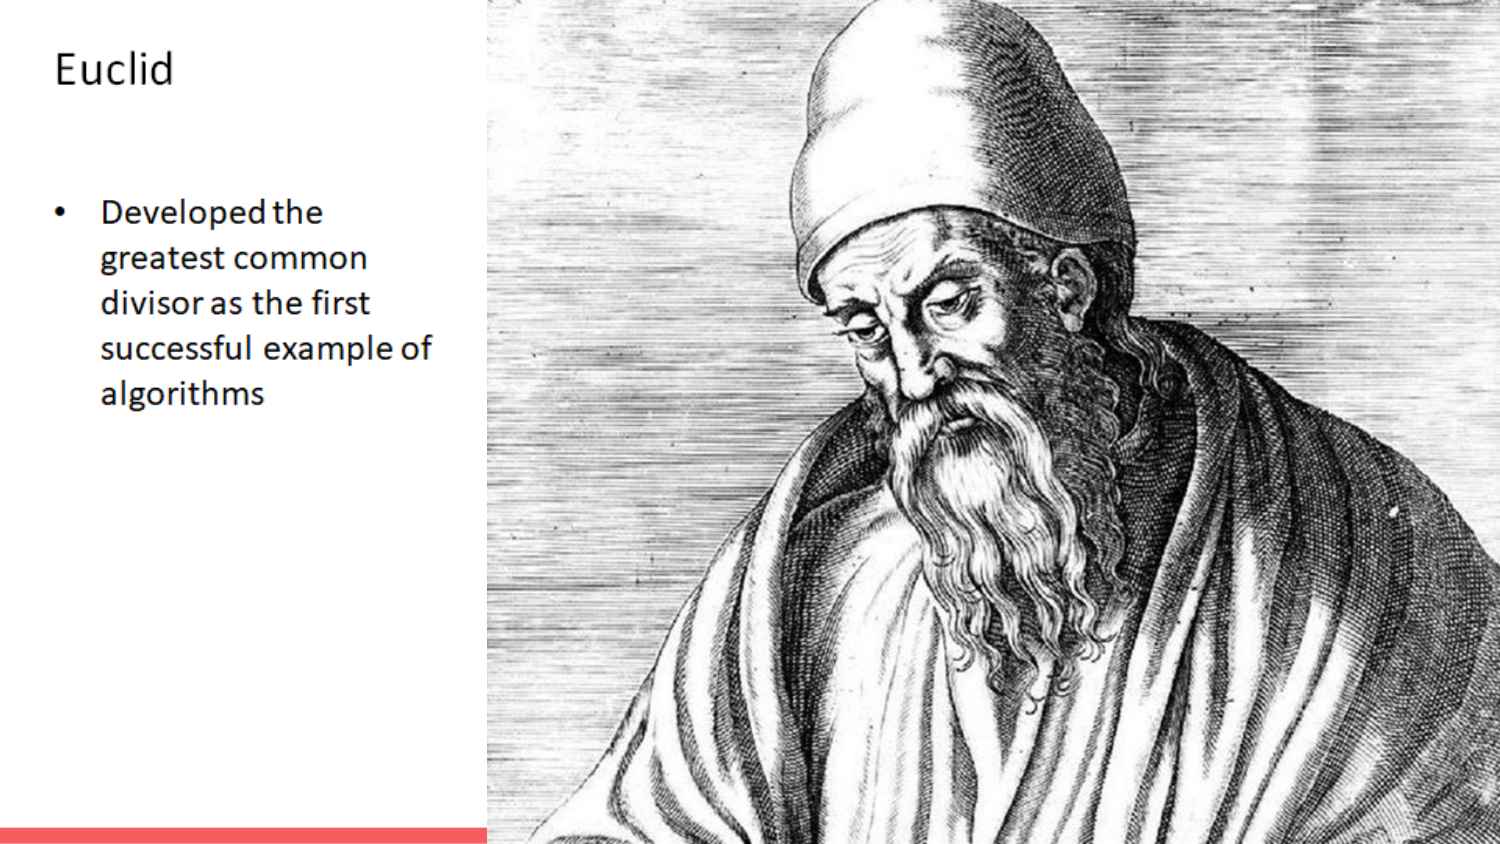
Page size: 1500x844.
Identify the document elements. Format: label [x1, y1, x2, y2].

picture [487, 0, 1500, 844]
picture [24, 24, 463, 438]
